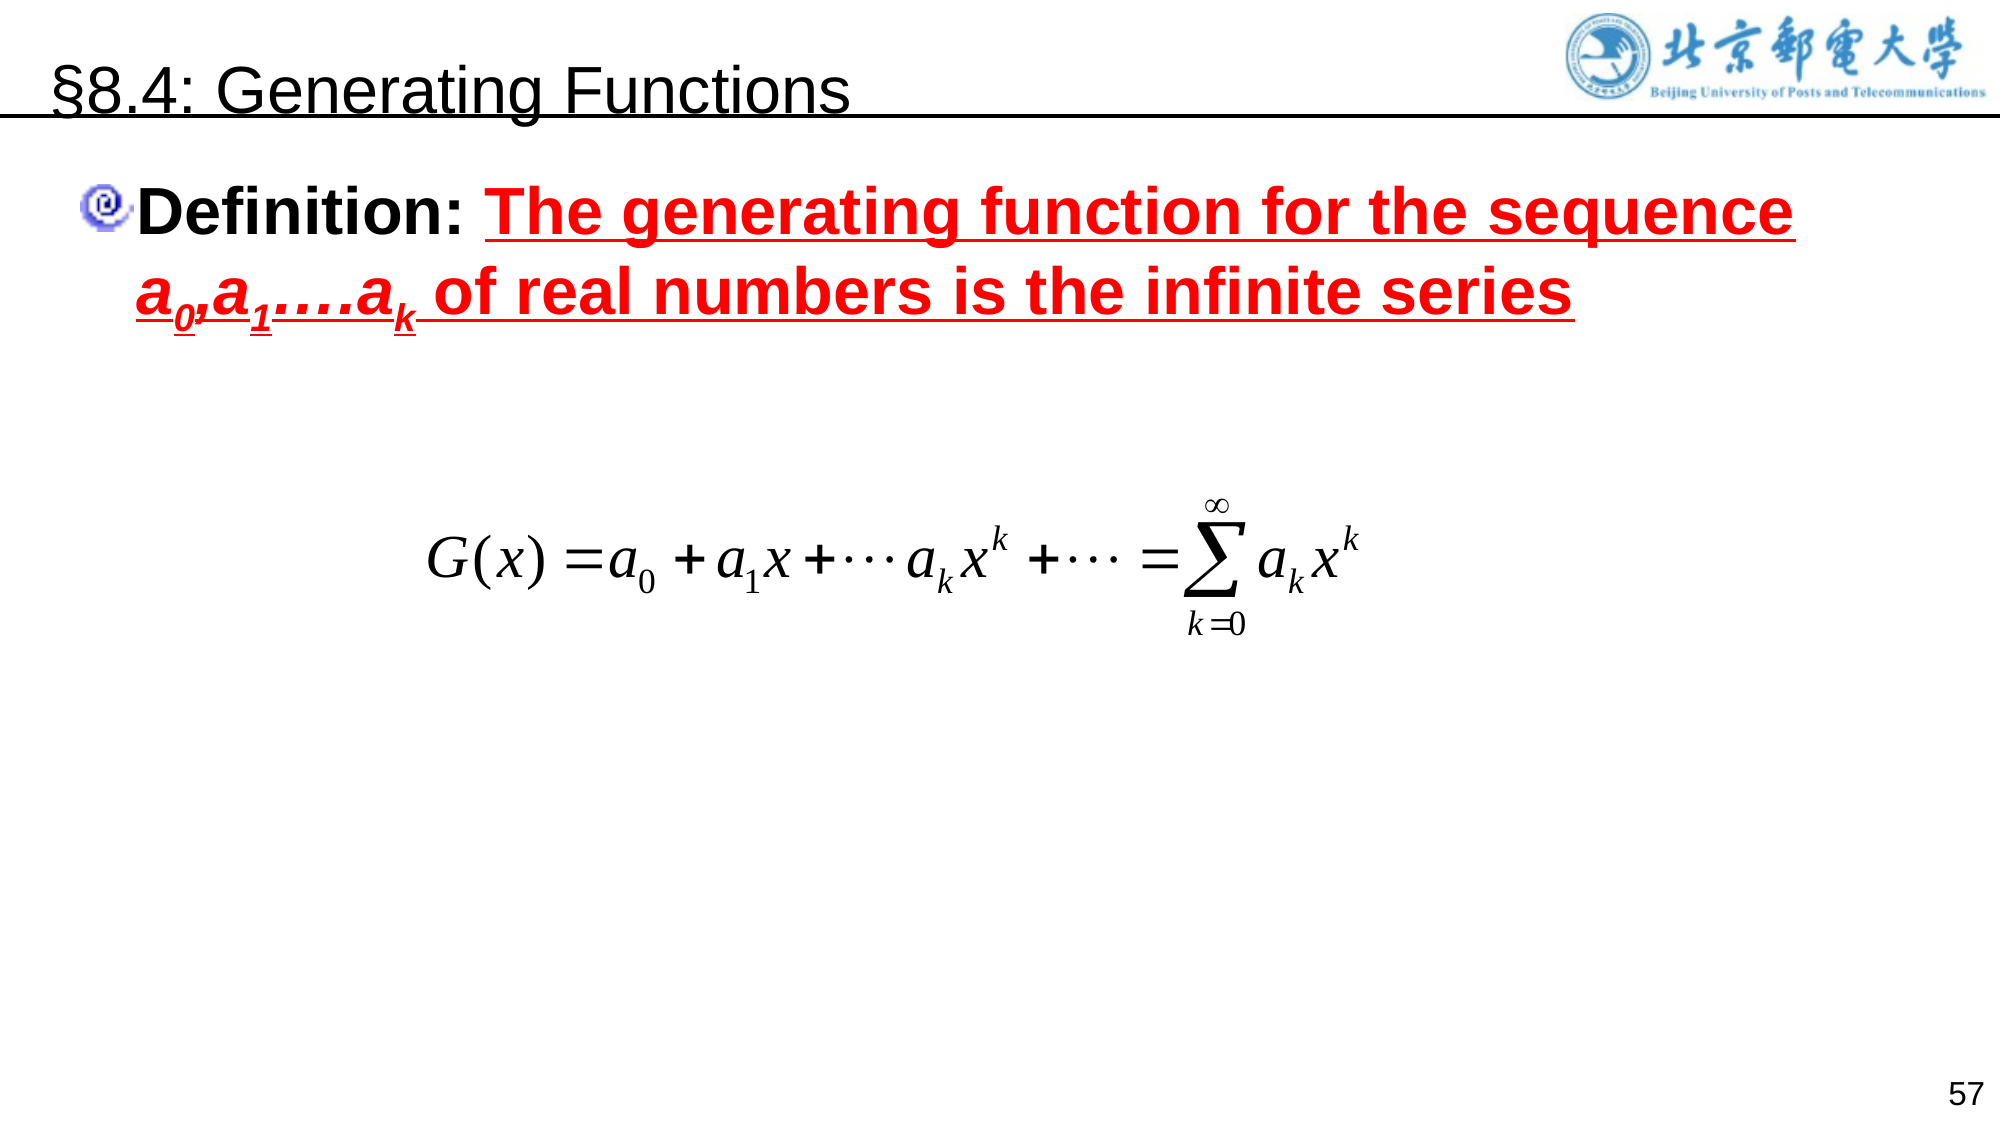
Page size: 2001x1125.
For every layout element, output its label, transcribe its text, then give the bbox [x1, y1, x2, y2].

text_box §8.4: Generating Functions [34, 0, 1849, 135]
picture [1849, 13, 1988, 101]
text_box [418, 475, 1376, 650]
picture [80, 184, 134, 232]
text_box Definition: The generating function for the sequence a0,a1….ak of real numbers is the infinite series [65, 160, 1866, 1107]
